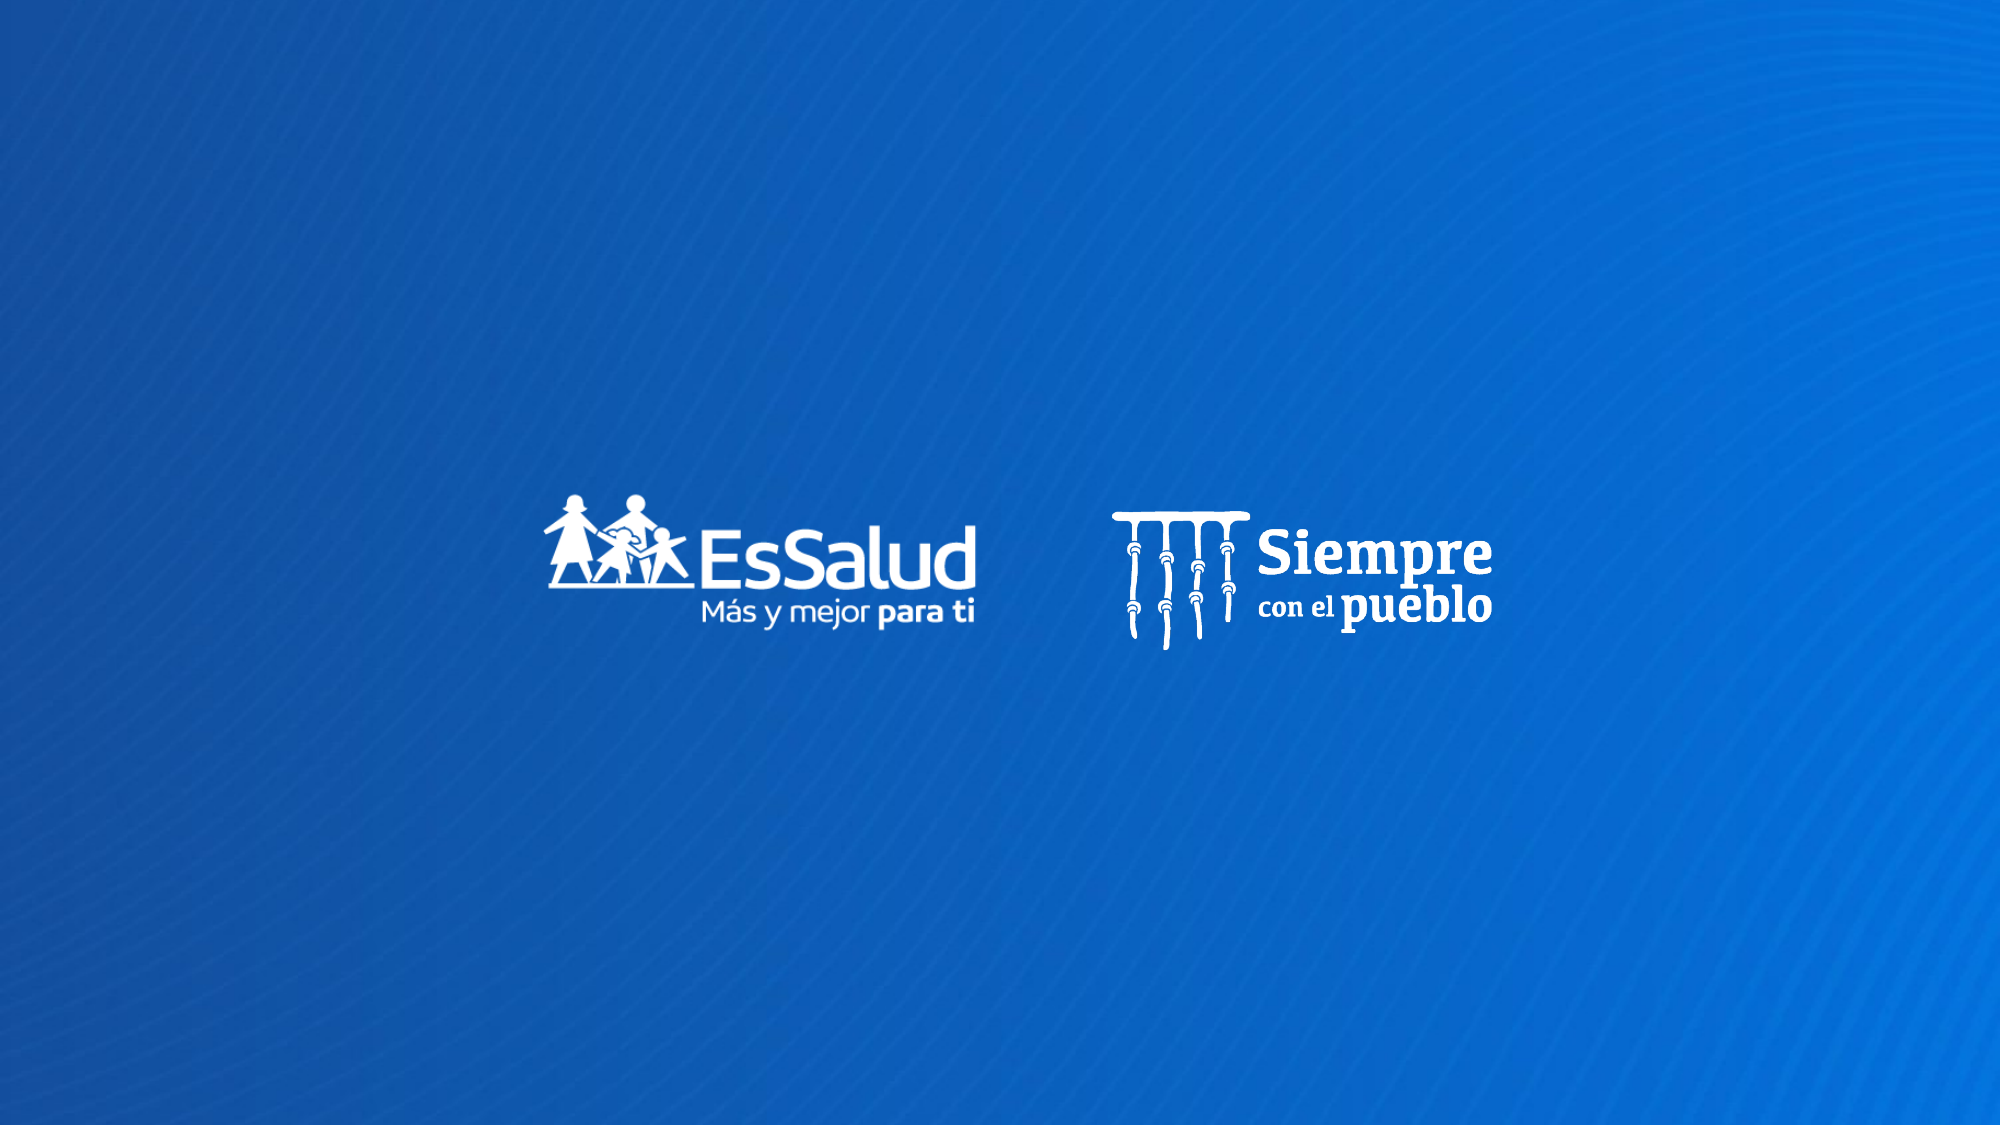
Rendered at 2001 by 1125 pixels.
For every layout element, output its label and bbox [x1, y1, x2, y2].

text_box [0, 0, 2000, 1125]
